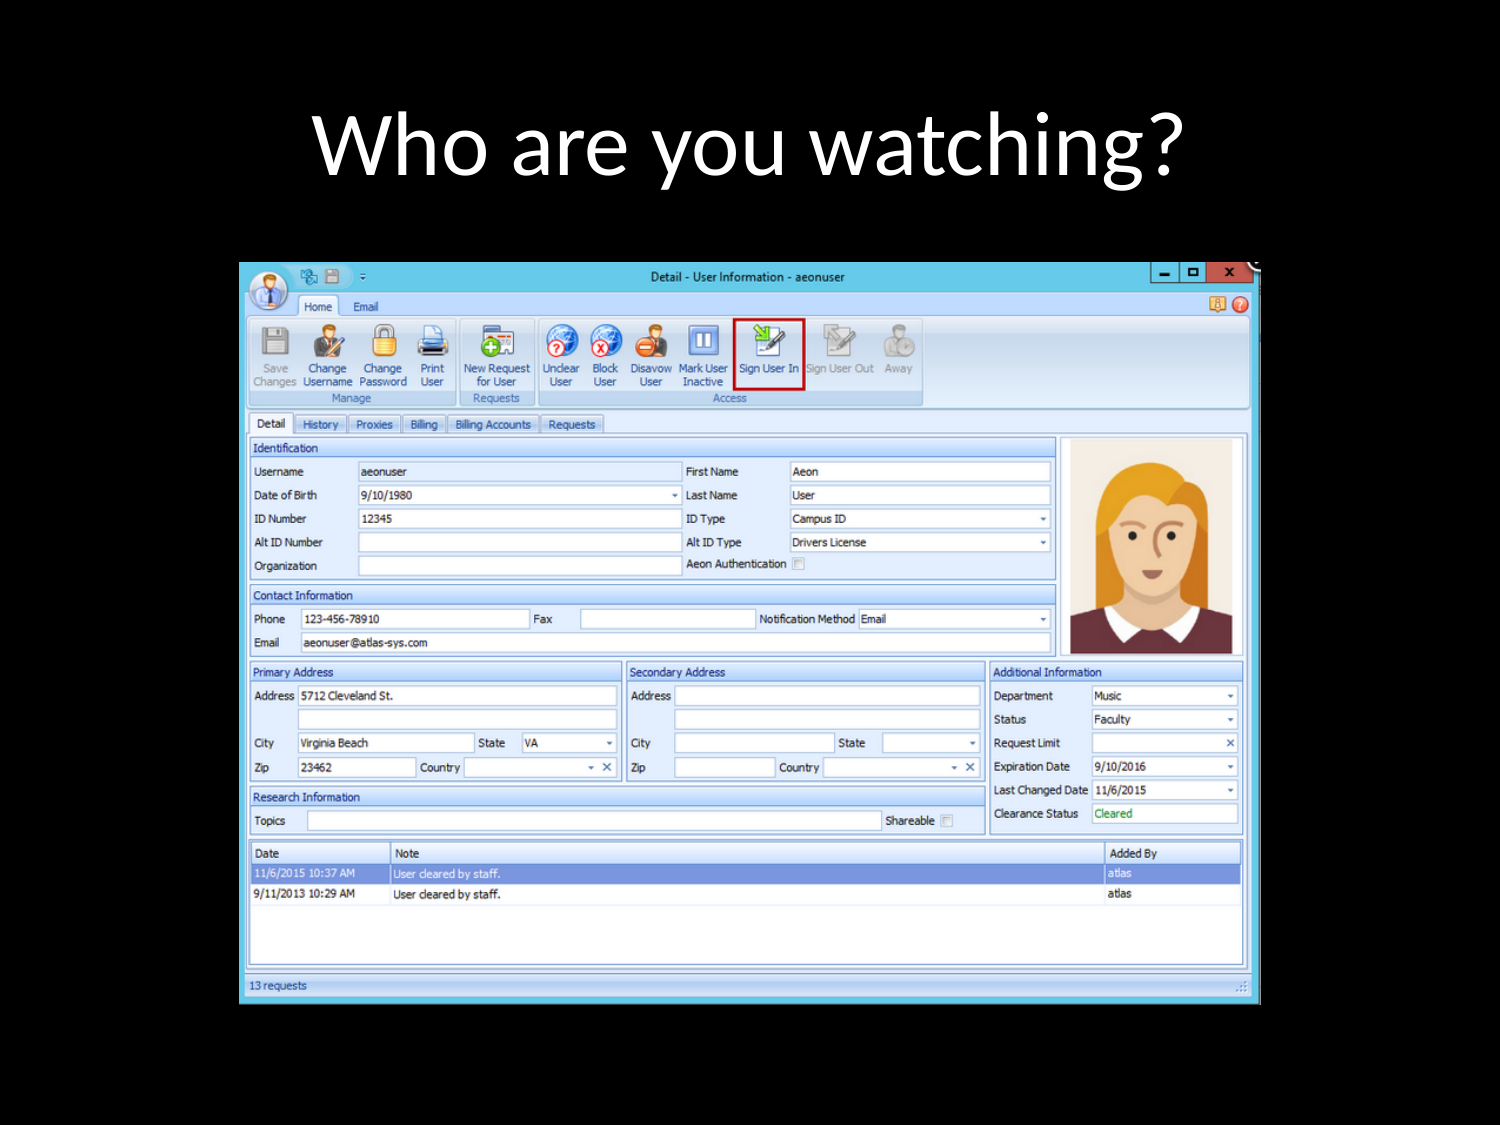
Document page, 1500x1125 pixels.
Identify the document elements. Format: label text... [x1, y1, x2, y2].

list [74, 262, 1426, 1006]
title Who are you watching? [75, 45, 1425, 233]
